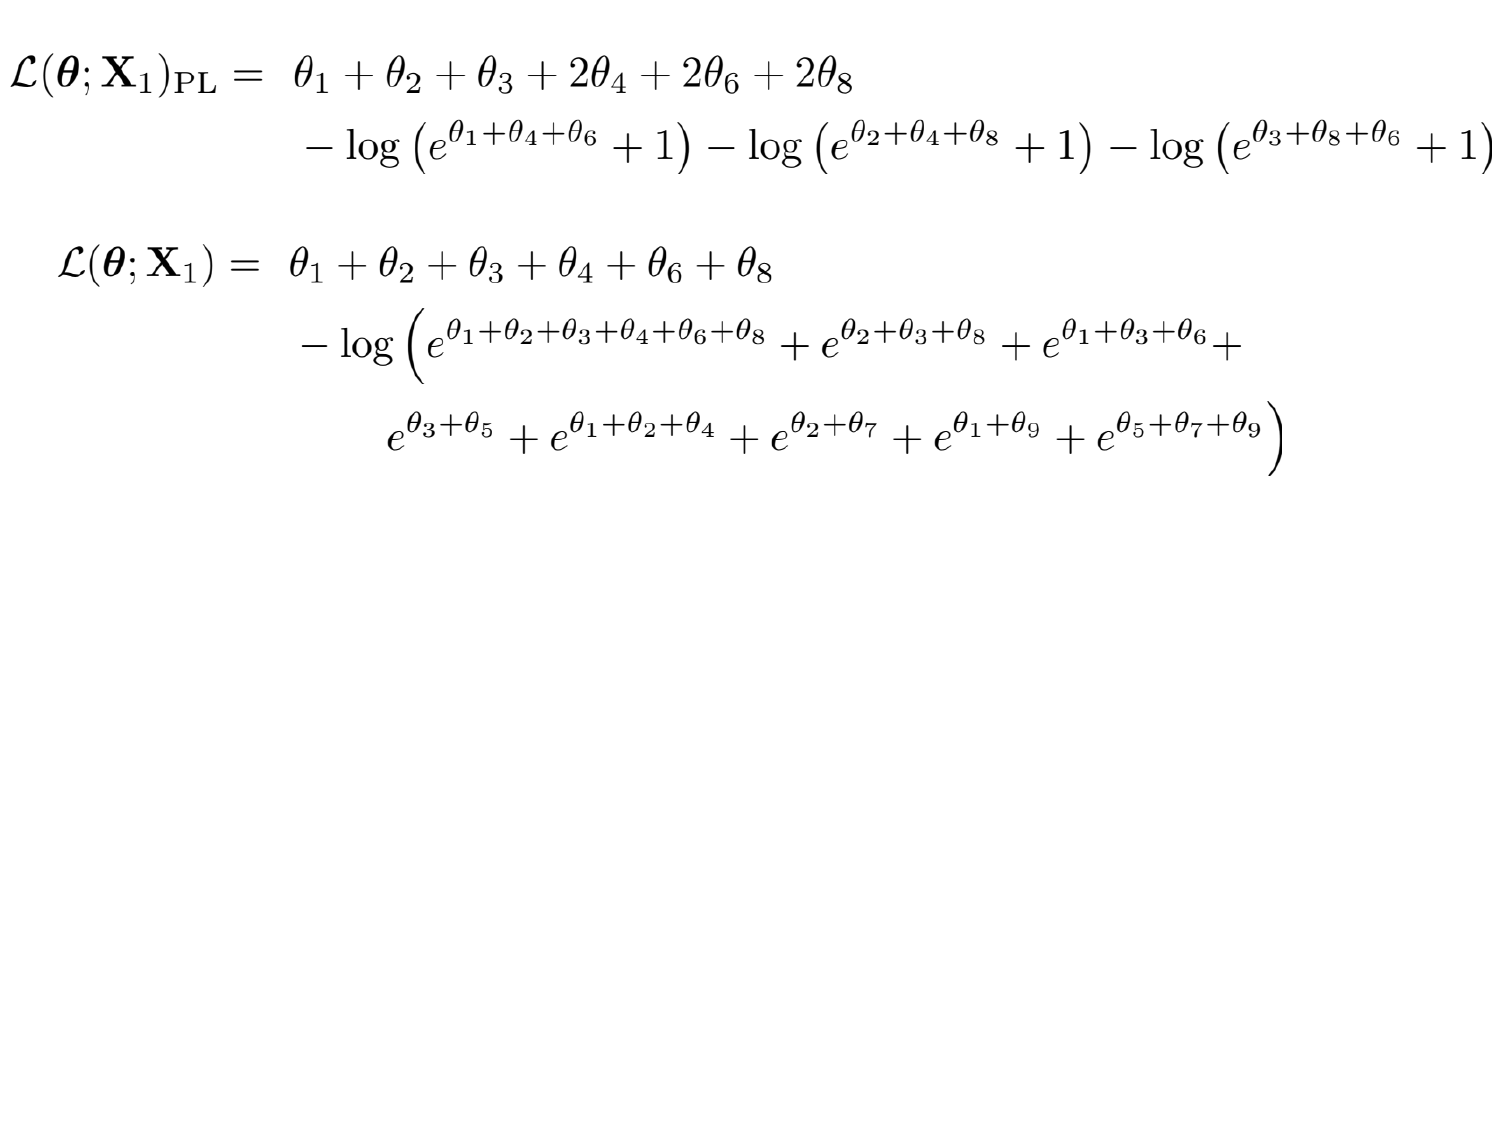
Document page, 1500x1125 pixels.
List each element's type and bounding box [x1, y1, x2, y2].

picture [10, 53, 1493, 174]
picture [57, 243, 1283, 476]
